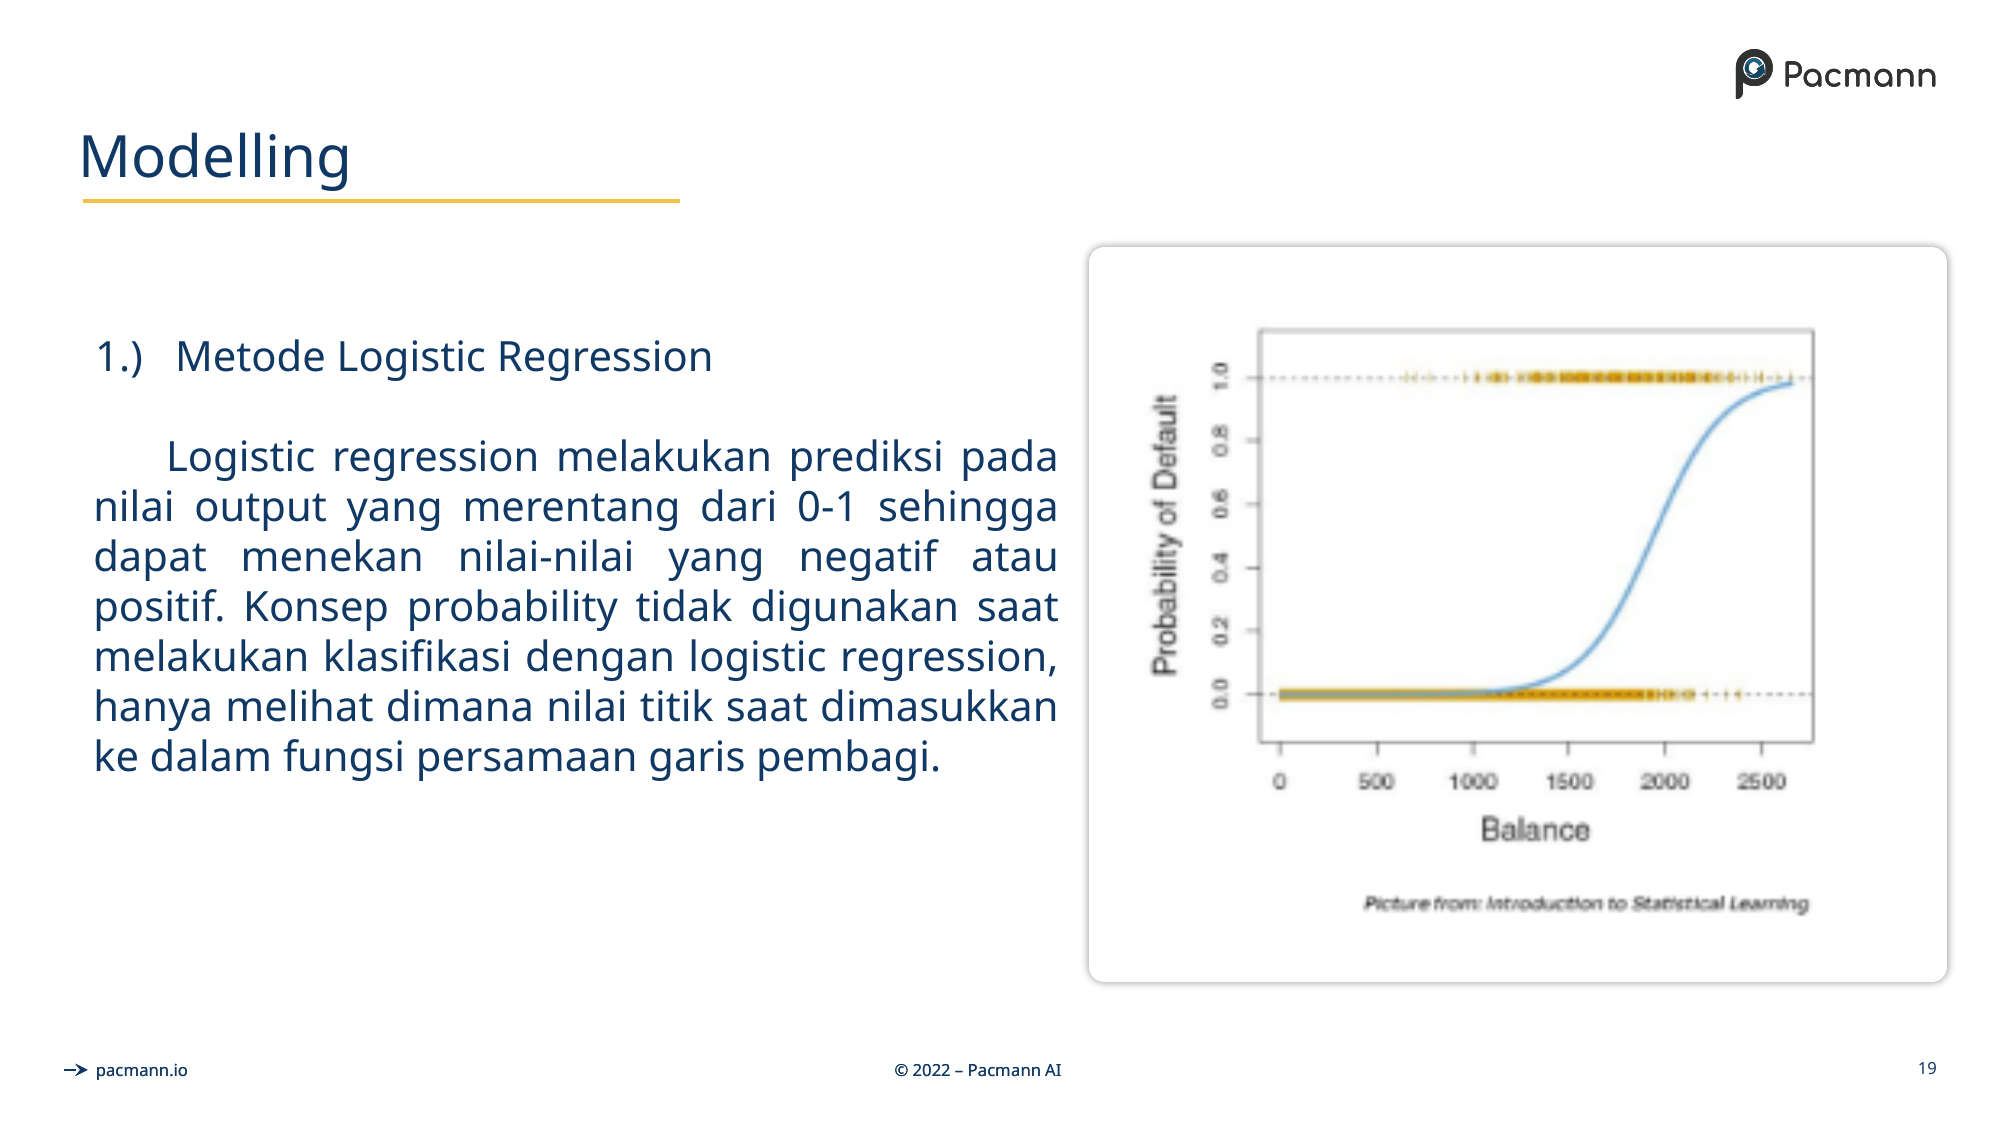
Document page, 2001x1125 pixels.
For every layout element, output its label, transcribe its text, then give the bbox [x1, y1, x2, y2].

picture [1707, 36, 1966, 112]
text_box 1.) Metode Logistic Regression Logistic regression melakukan prediksi pada nilai output yang merentang dari 0-1 sehingga dapat menekan nilai-nilai yang negatif atau positif. Konsep probability tidak digunakan saat melakukan klasifikasi dengan logistic regression, hanya melihat dimana nilai titik saat dimasukkan ke dalam fungsi persamaan garis pembagi. [63, 322, 1075, 788]
title Modelling [63, 50, 1935, 268]
picture [1119, 277, 1916, 952]
